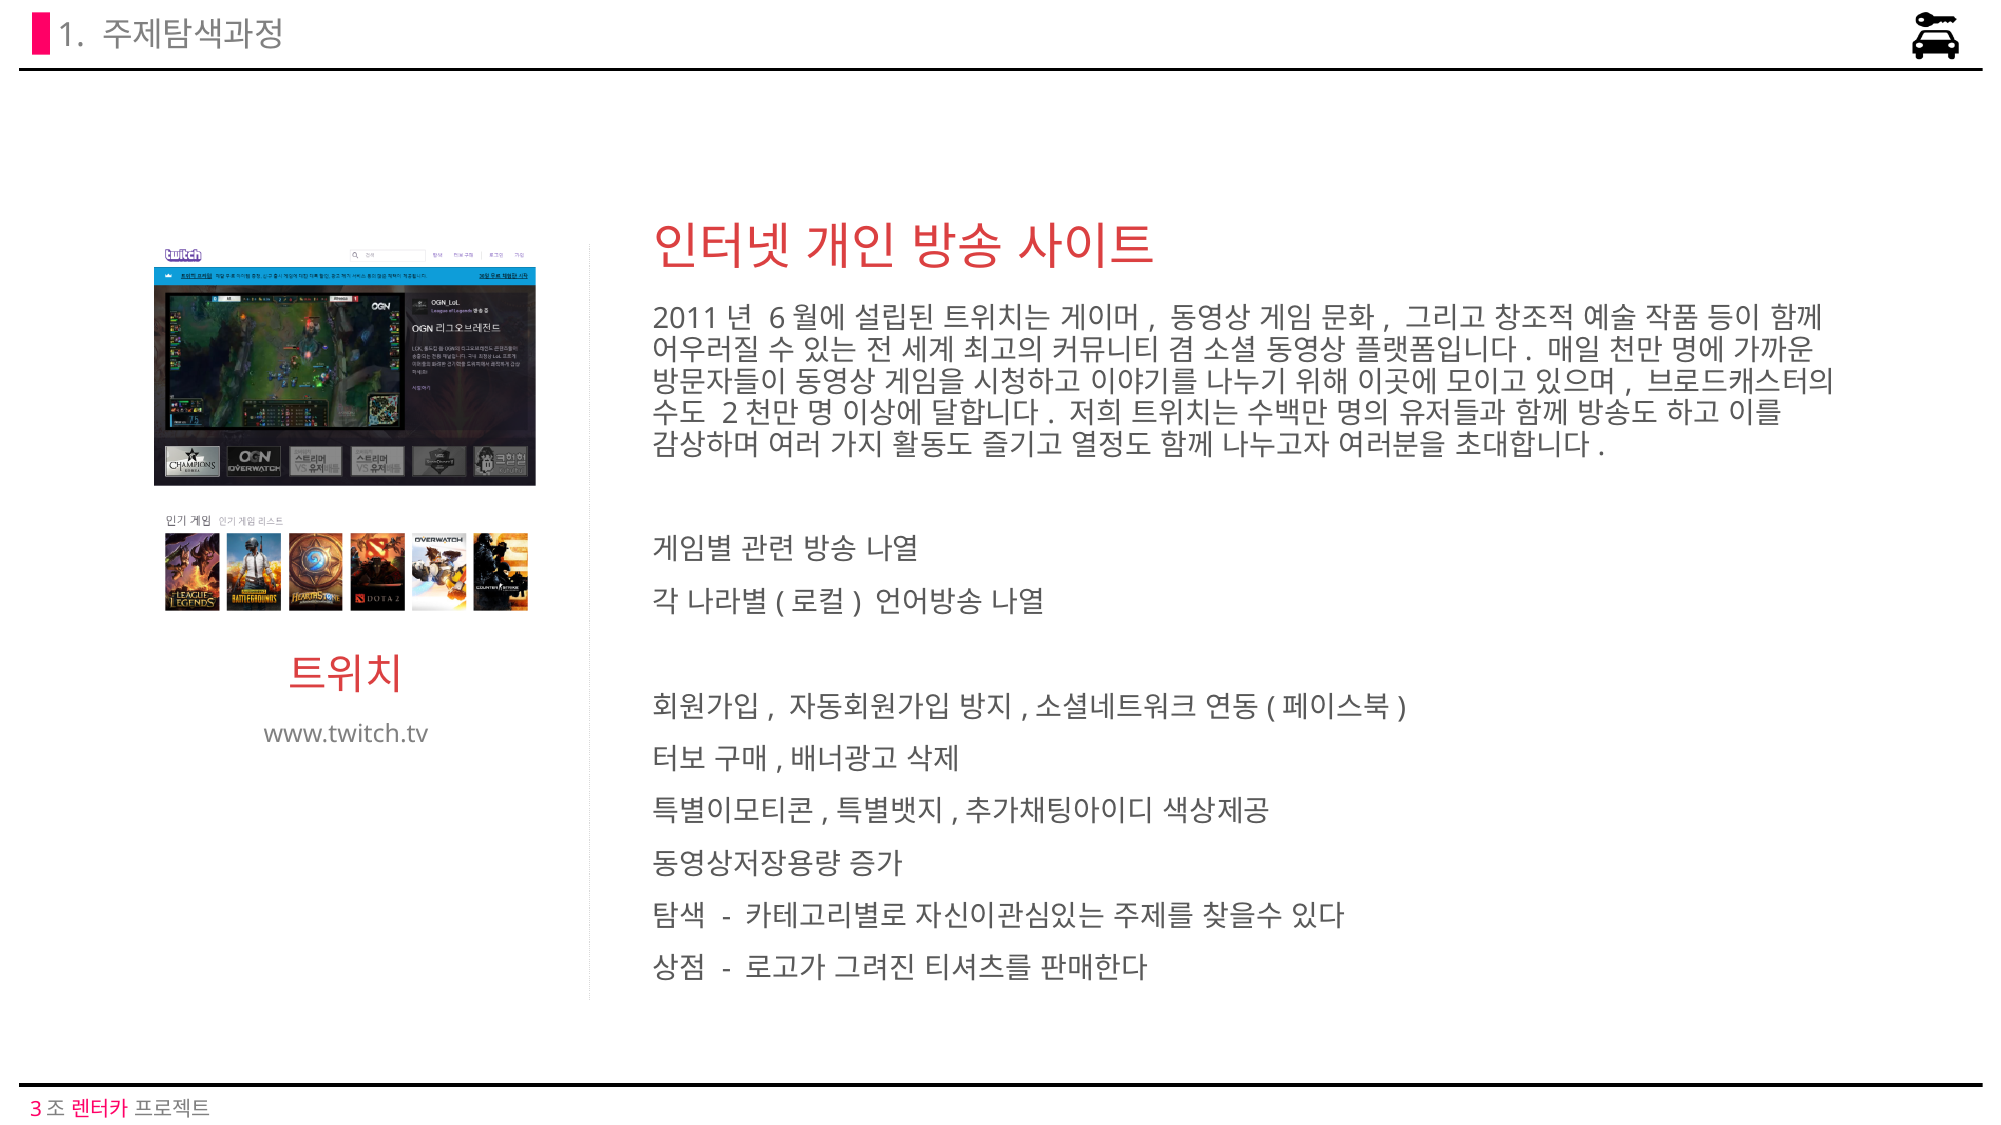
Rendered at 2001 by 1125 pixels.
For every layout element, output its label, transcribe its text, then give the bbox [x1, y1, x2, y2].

text_box 1. 주제탐색과정 [42, 10, 490, 63]
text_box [132, 246, 561, 942]
picture [1903, 12, 1967, 60]
text_box 인터넷 개인 방송 사이트 [638, 206, 1248, 282]
list 2011년 6월에 설립된 트위치는 게이머, 동영상 게임 문화, 그리고 창조적 예술 작품 등이 함께 어우러질 수 있는 전 세계 최고의 커뮤니티 겸 소셜 동영상 플랫폼입니다. 매일 천만 명에 가까운 방문자들이 동영상 게임을 시청하고 이야기를 나누기 위해 이곳에 모이고 있으며, 브로드캐스터의 수도 2천만 명 이상에 달합니다. 저희 트위치는 수백만 명의 유저들과 함께 방송도 하고 이를 감상하며 여러 가지 활동도 즐기고 열정도 함께 나누고자 여러분을 초대합니다. 게임별 관련 방송 나열 각 나라별(로컬) 언어방송 나열 회원가입, 자동회원가입 방지,소셜네트워크 연동(페이스북) 터보 구매,배너광고 삭제 특별이모티콘,특별뱃지,추가채팅아이디 색상제공 동영상저장용량 증가 탐색 - 카테고리별로 자신이관심있는 주제를 찾을수 있다 상점 - 로고가 그려진 티셔츠를 판매한다 [637, 296, 1872, 1017]
